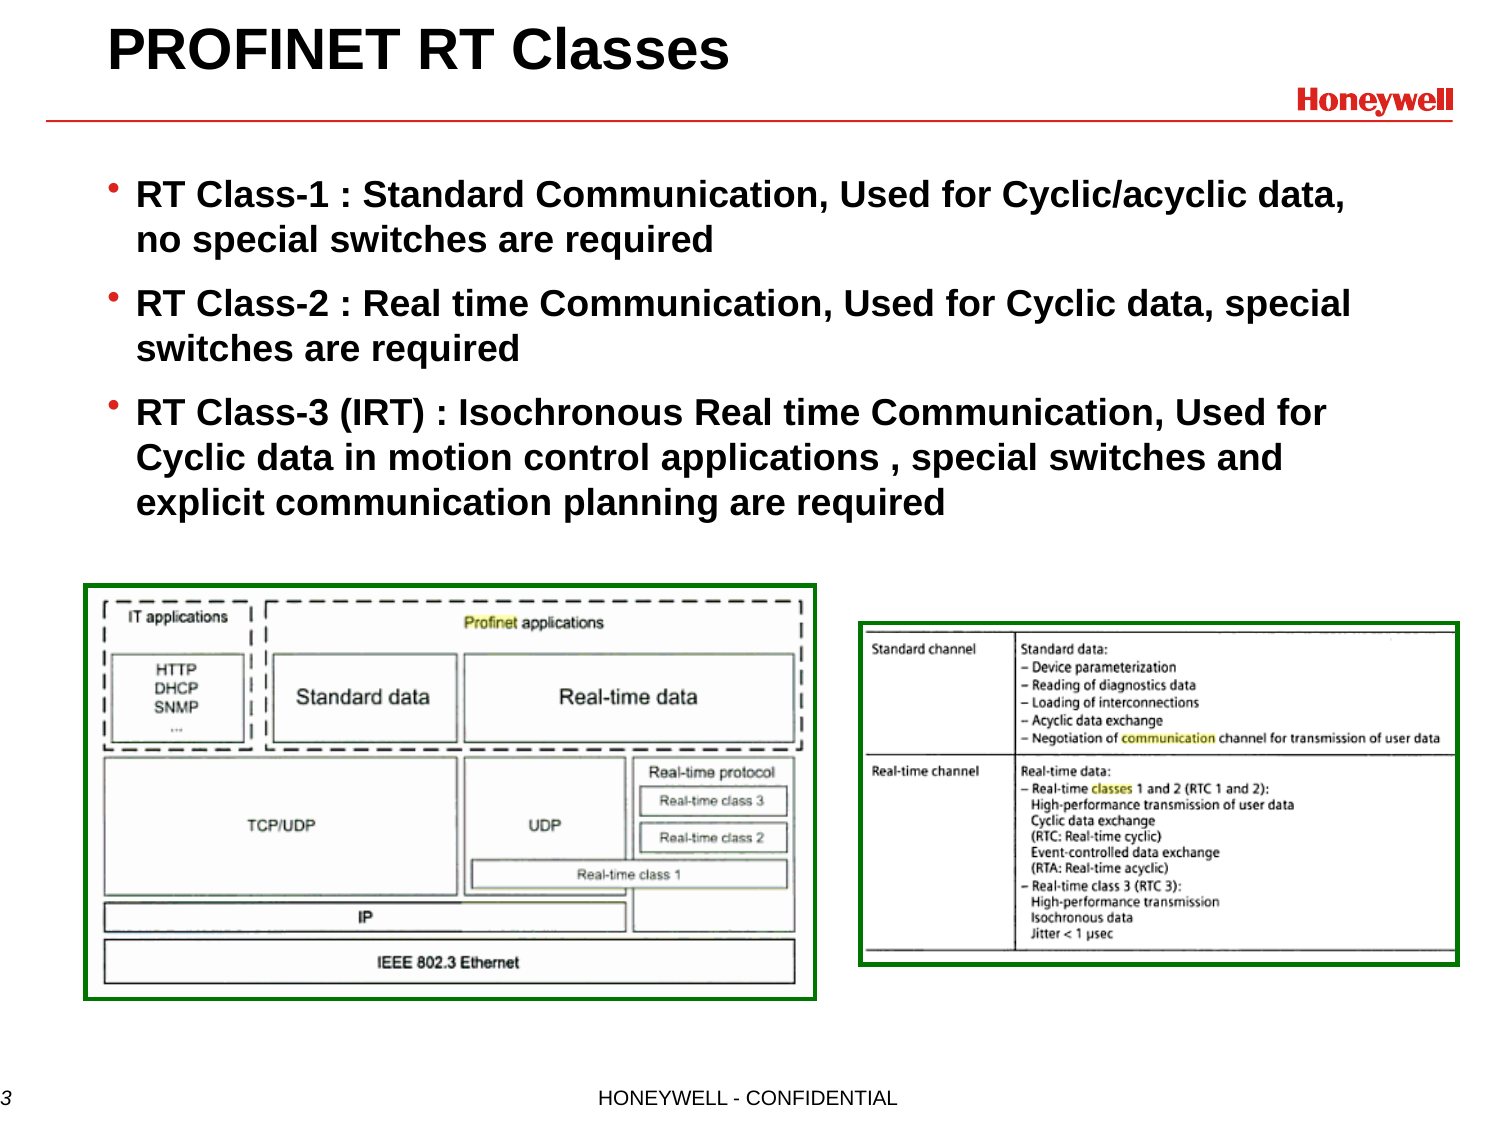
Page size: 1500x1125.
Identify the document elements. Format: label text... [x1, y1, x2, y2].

picture [862, 624, 1456, 963]
list RT Class-1 : Standard Communication, Used for Cyclic/acyclic data, no special switches are required RT Class-2 : Real time Communication, Used for Cyclic data, special switches are required RT Class-3 (IRT) : Isochronous Real time Communication, Used for Cyclic data in motion control applications , special switches and explicit communication planning are required [91, 162, 1405, 989]
picture [87, 587, 813, 997]
title PROFINET RT Classes [91, 16, 1405, 95]
